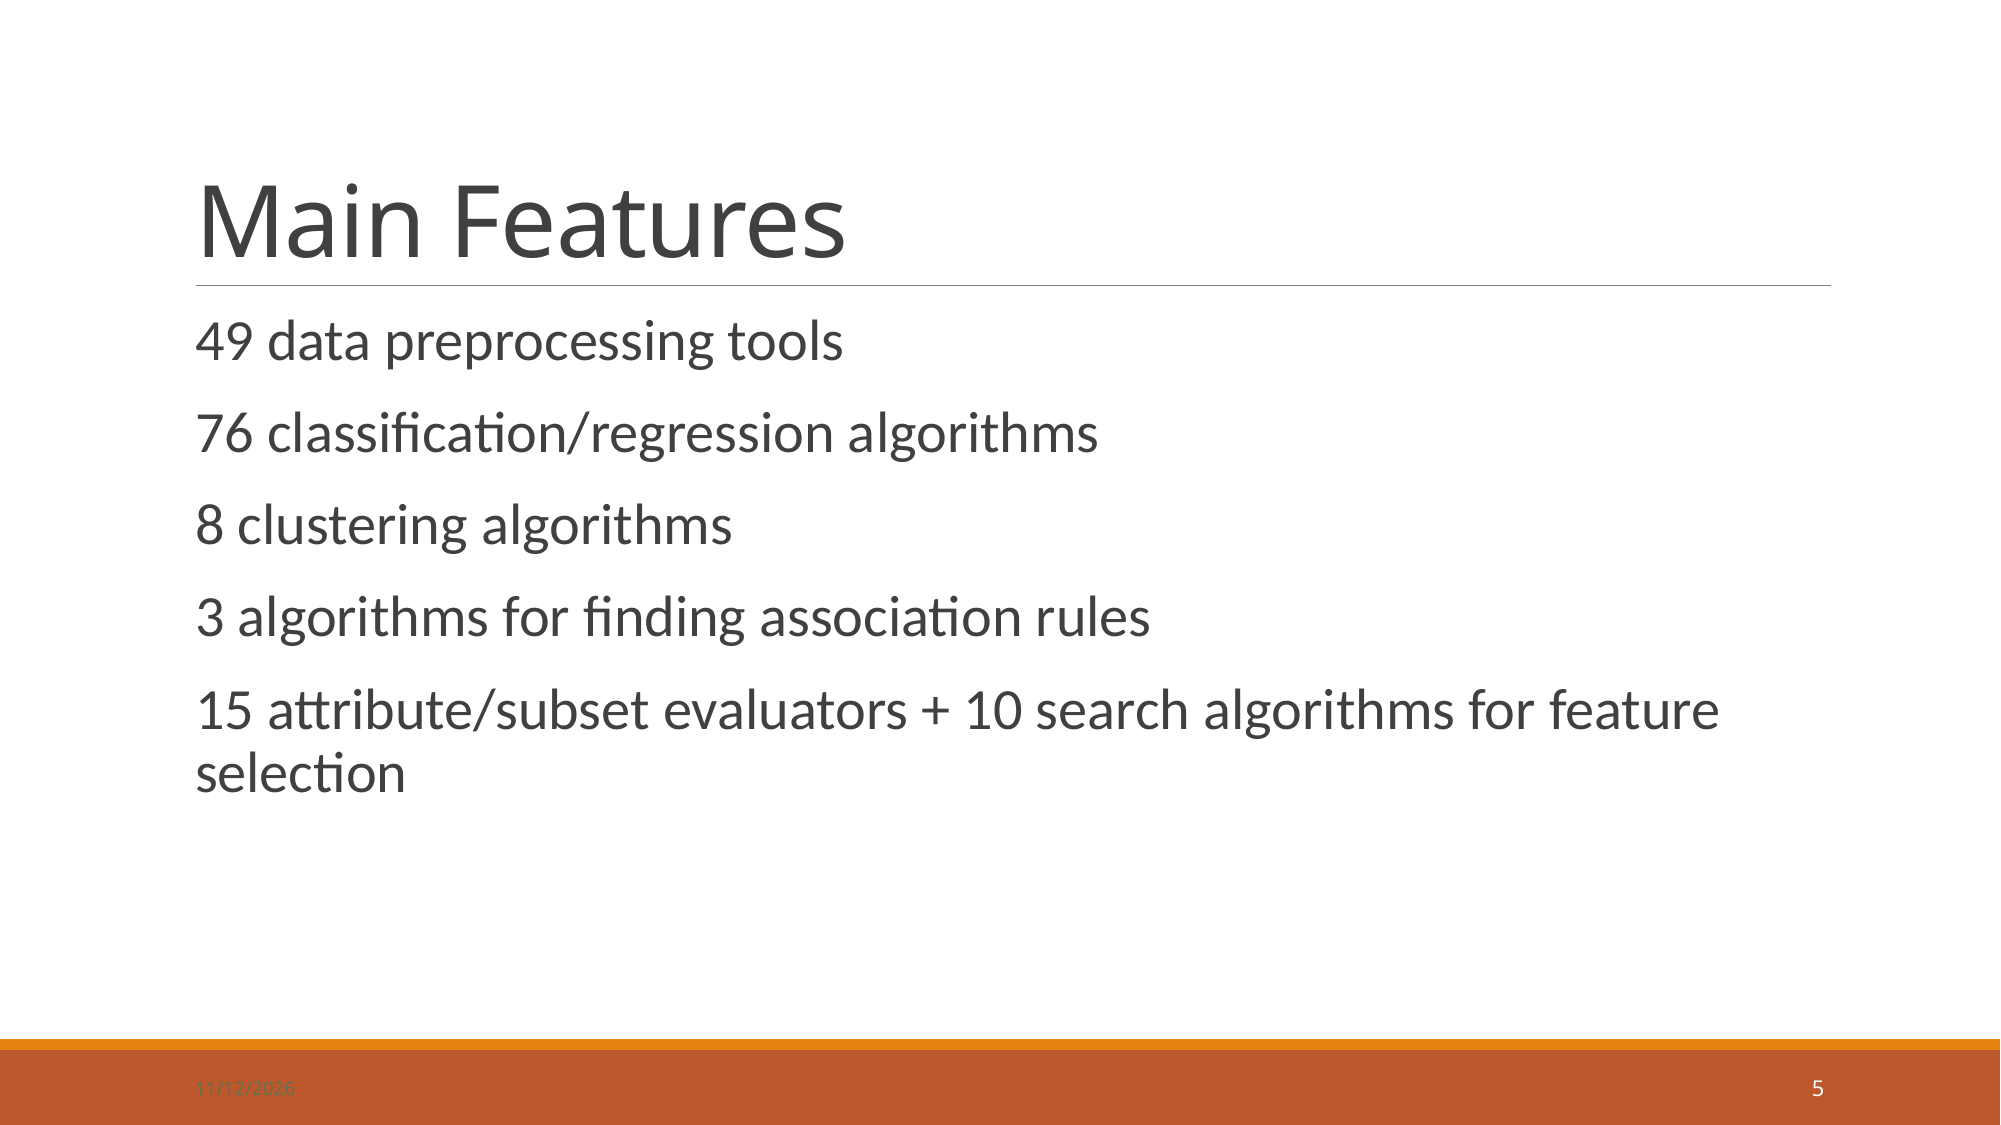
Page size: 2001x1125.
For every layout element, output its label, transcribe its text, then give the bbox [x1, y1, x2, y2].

slide_number 5 [1624, 1059, 1840, 1120]
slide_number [180, 1059, 586, 1120]
list 49 data preprocessing tools 76 classification/regression algorithms 8 clustering algorithms 3 algorithms for finding association rules 15 attribute/subset evaluators + 10 search algorithms for feature selection [180, 302, 1830, 963]
title Main Features [180, 47, 1830, 285]
